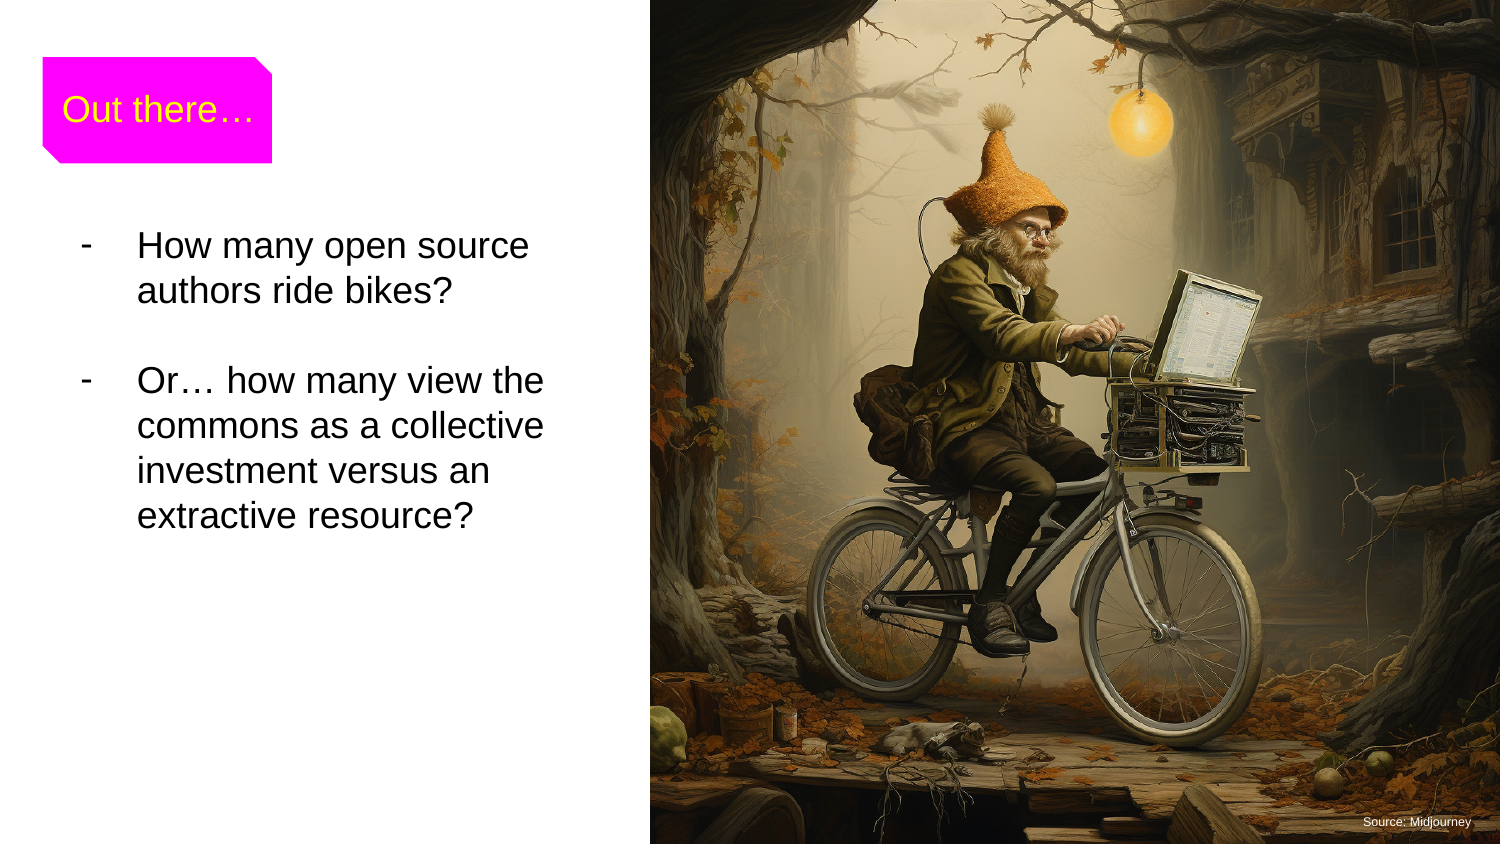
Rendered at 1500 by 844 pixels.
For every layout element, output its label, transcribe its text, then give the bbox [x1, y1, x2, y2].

text_box [41, 56, 269, 151]
picture [649, 0, 1500, 844]
title Out there… [46, 70, 274, 165]
text_box How many open source authors ride bikes? Or… how many view the commons as a collective investment versus an extractive resource? [46, 206, 644, 815]
